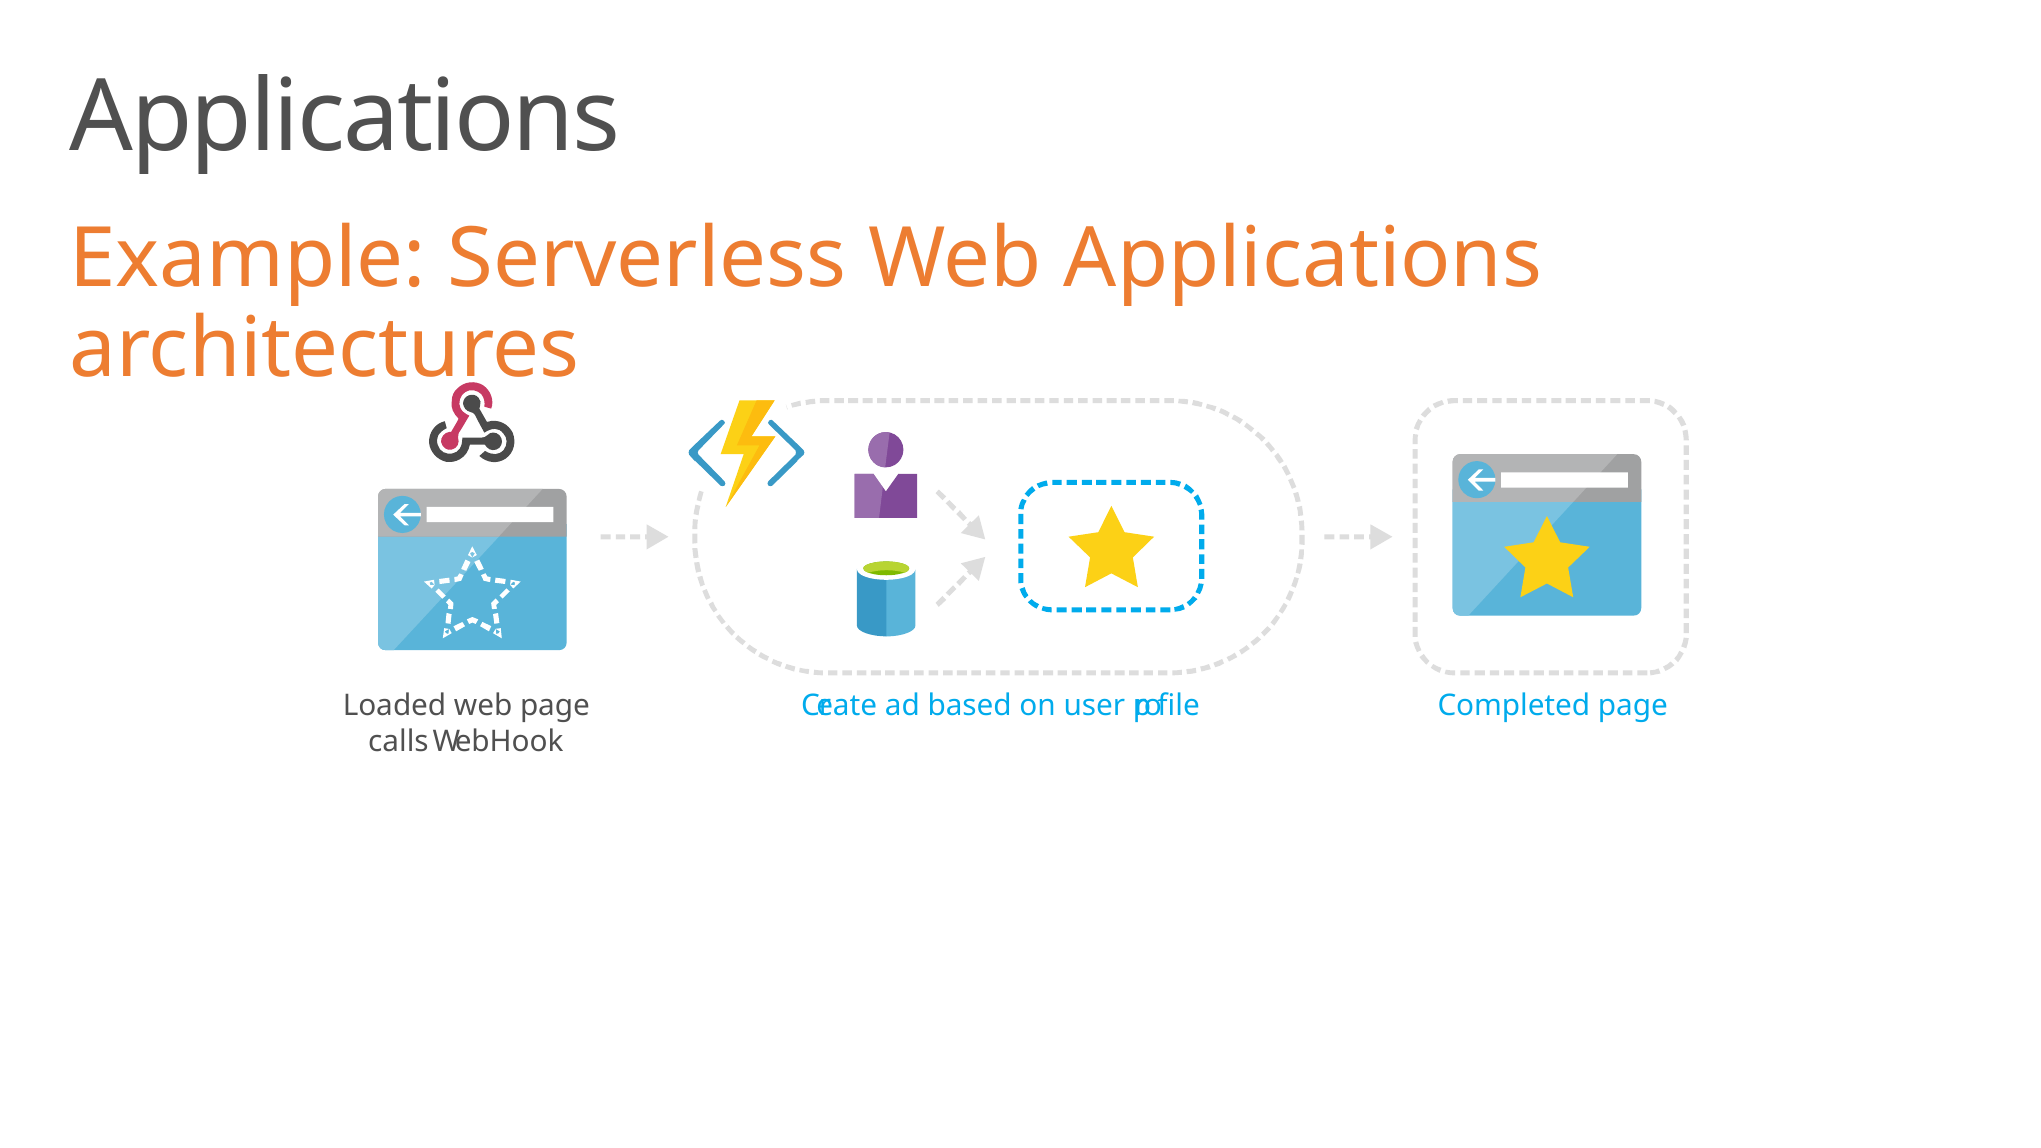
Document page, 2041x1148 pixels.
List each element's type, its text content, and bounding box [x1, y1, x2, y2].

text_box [1324, 398, 1689, 723]
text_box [351, 380, 669, 759]
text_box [688, 398, 1305, 723]
text_box Applications [45, 48, 1996, 199]
text_box Example: Serverless Web Applications architectures [45, 198, 1995, 410]
text_box [351, 410, 1689, 766]
